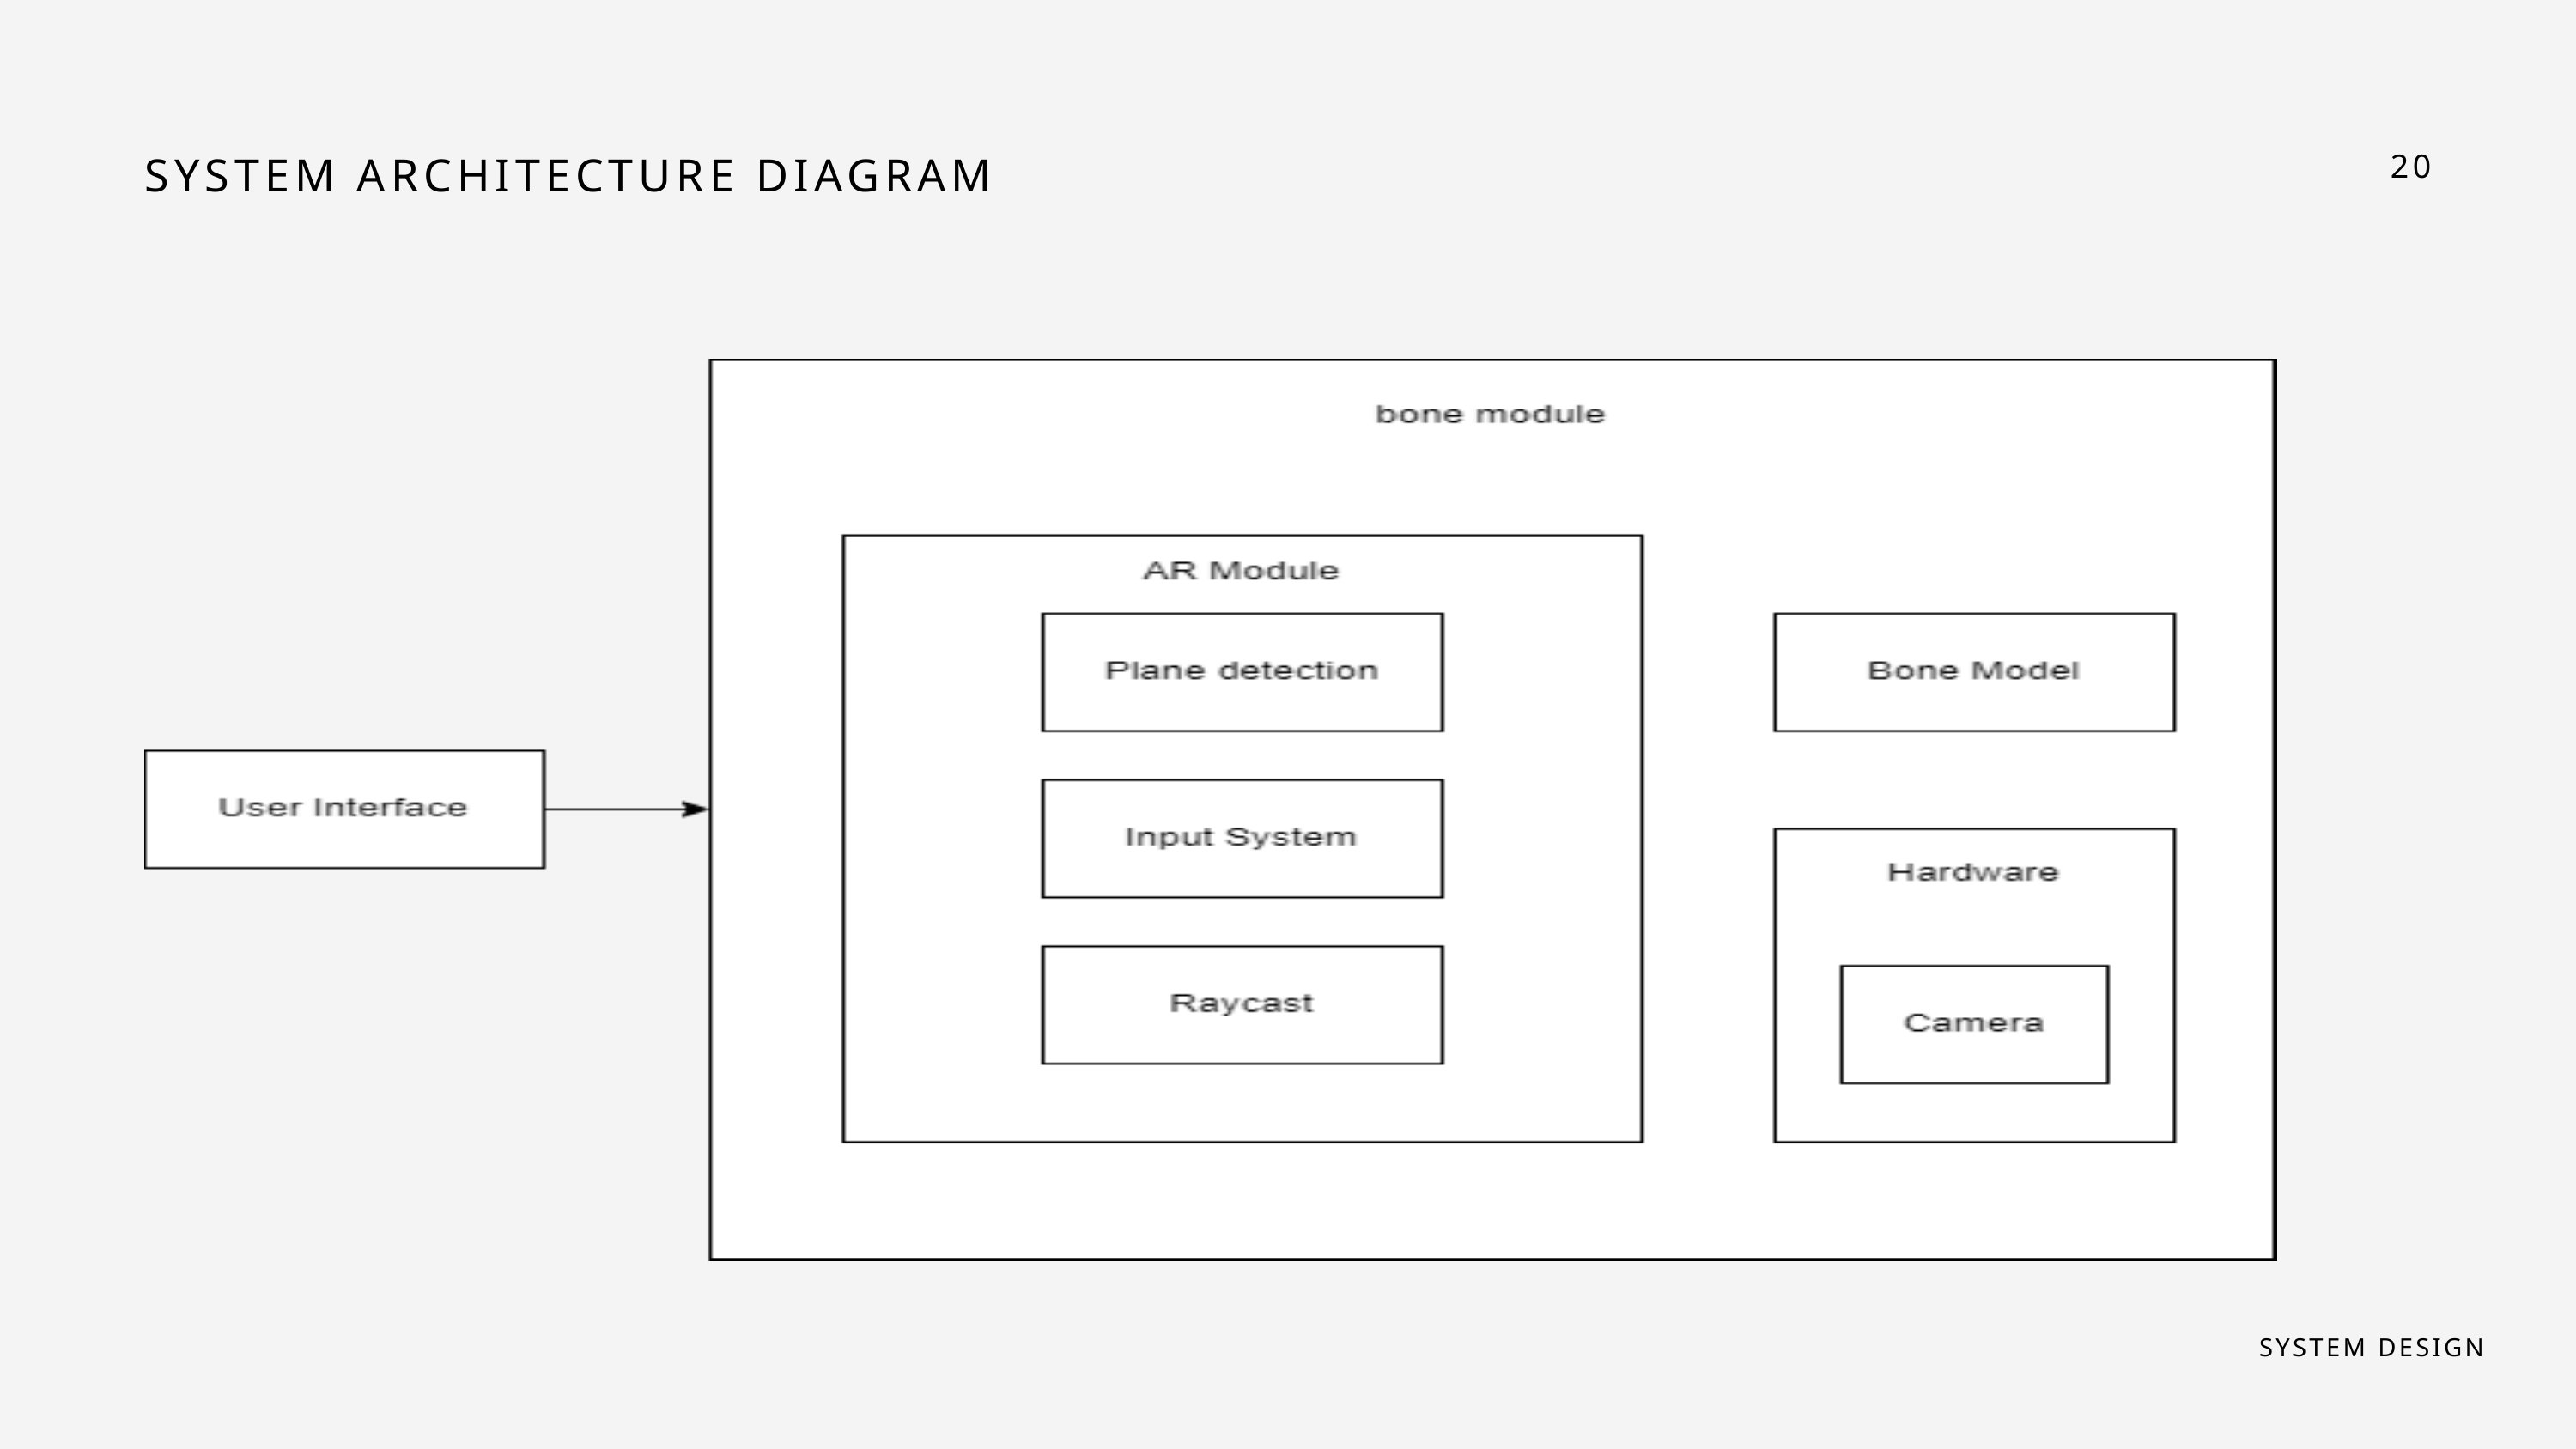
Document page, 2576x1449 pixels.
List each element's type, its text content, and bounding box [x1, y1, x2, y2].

text_box 20 [2276, 139, 2432, 185]
text_box SYSTEM ARCHITECTURE DIAGRAM [144, 137, 1021, 201]
picture [144, 359, 2278, 1261]
text_box SYSTEM DESIGN [1877, 1326, 2485, 1362]
